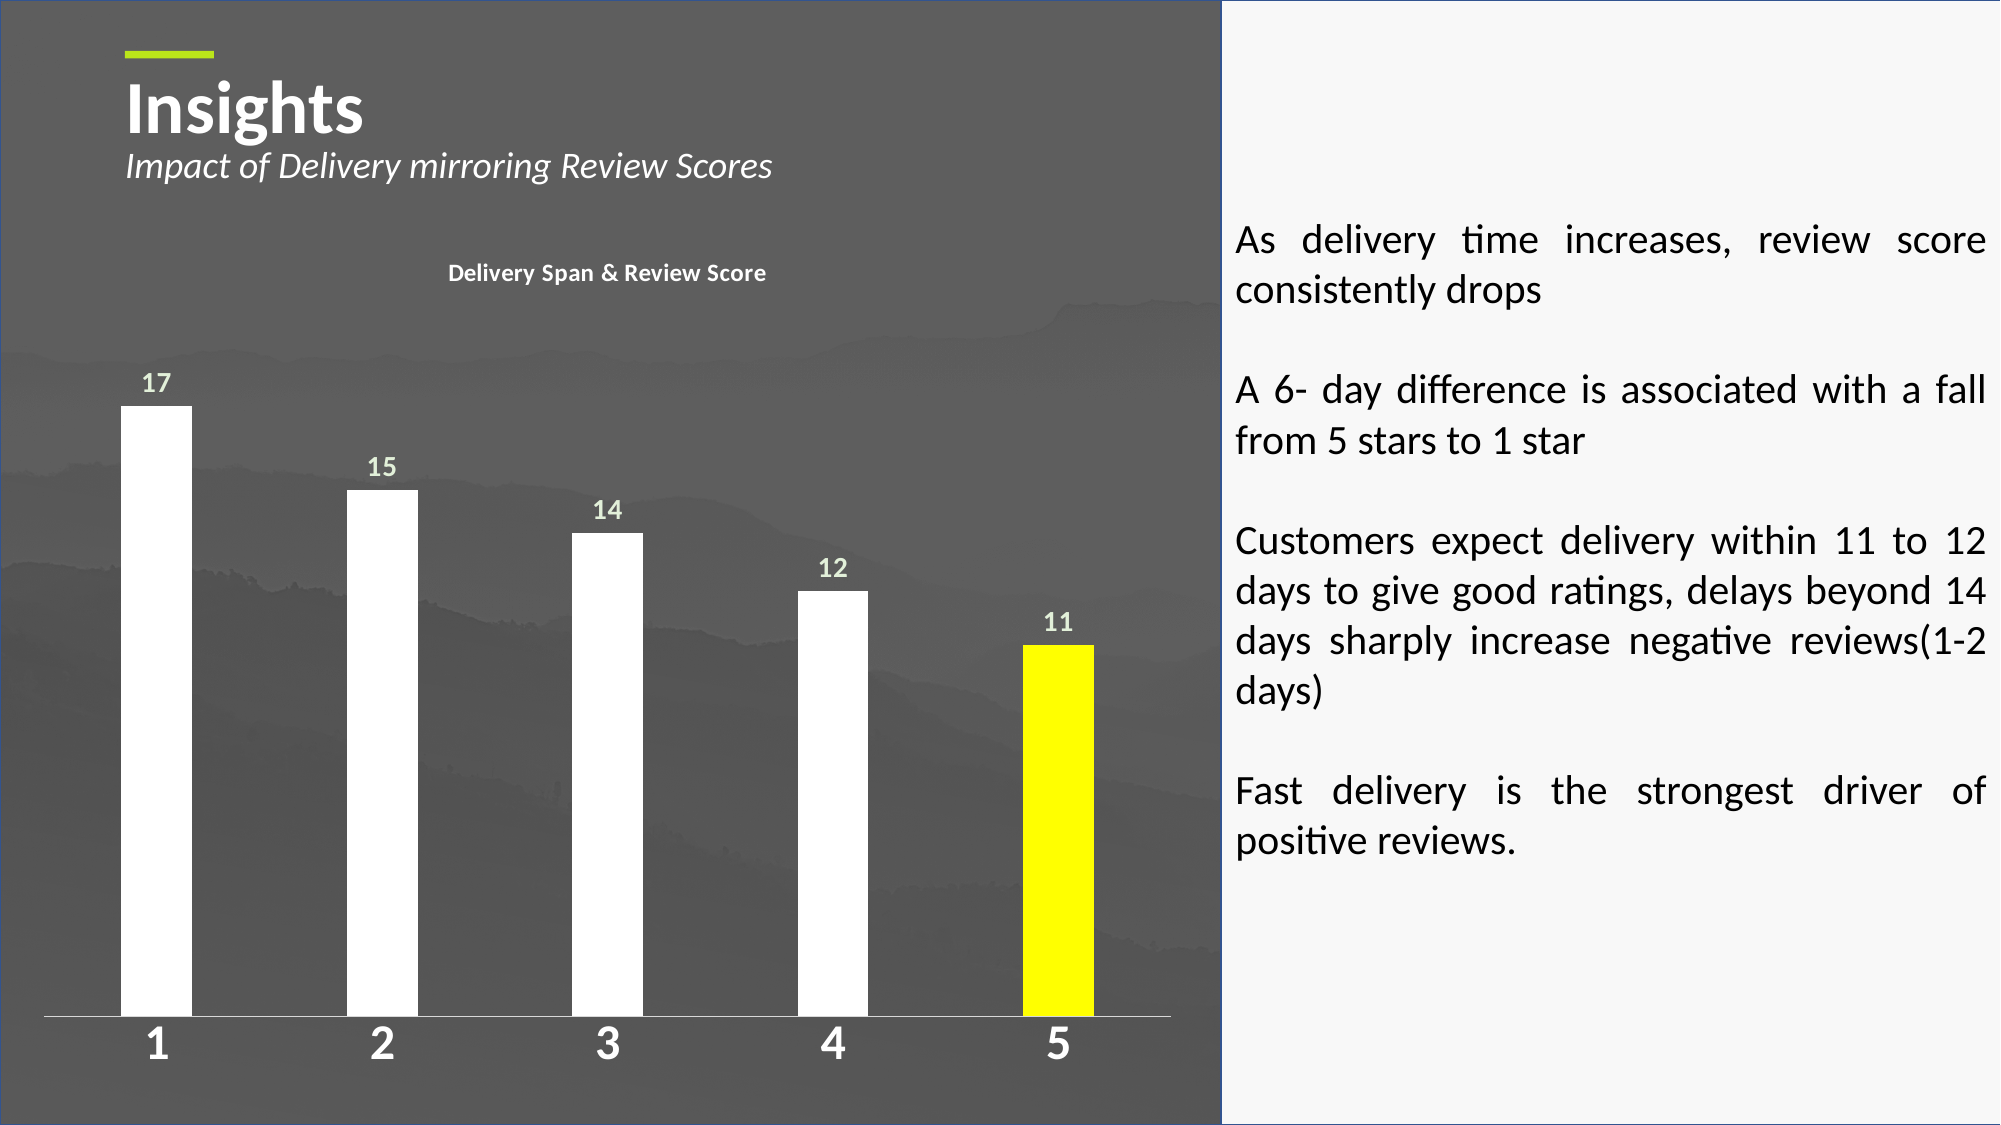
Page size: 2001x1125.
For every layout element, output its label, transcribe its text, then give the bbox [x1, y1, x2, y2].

text_box Impact of Delivery mirroring Review Scores [125, 141, 907, 187]
text_box [0, 0, 1220, 1125]
text_box Insights [125, 58, 1220, 149]
text_box [124, 50, 215, 59]
chart [20, 229, 1195, 1090]
text_box As delivery time increases, review score consistently drops A 6- day difference is associated with a fall from 5 stars to 1 star Customers expect delivery within 11 to 12 days to give good ratings, delays beyond 14 days sharply increase negative reviews(1-2 days) Fast delivery is the strongest driver of positive reviews. [1220, 0, 2000, 1125]
